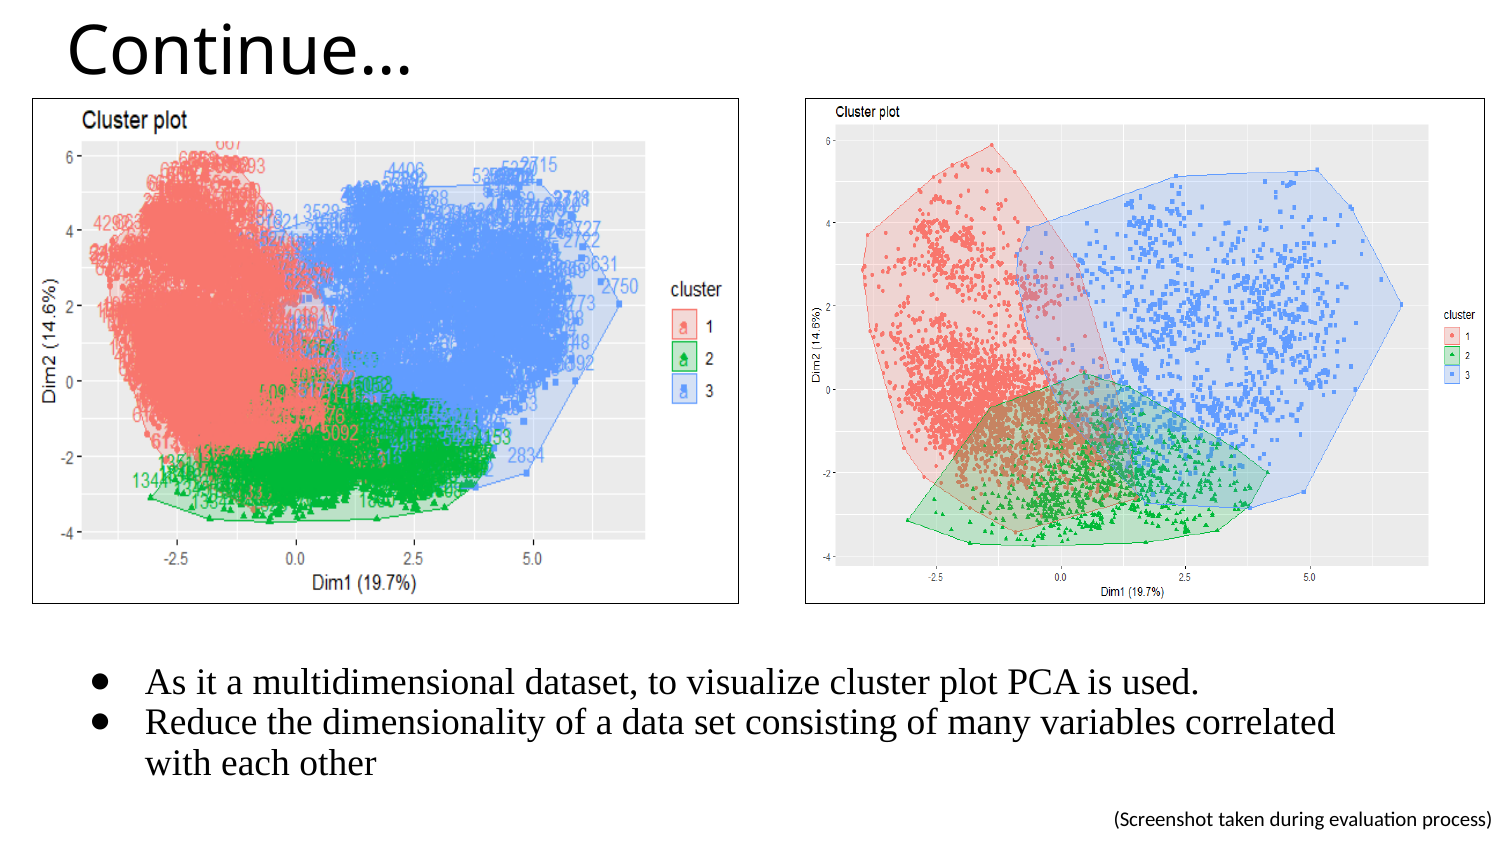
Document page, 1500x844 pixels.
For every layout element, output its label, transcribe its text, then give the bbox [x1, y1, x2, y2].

title Continue… [51, 0, 1449, 94]
picture [32, 98, 739, 604]
picture [805, 98, 1485, 604]
list As it a multidimensional dataset, to visualize cluster plot PCA is used. Reduce the dimensionality of a data set consisting of many variables correlated with each other [54, 646, 1360, 827]
text_box (Screenshot taken during evaluation process) [1083, 798, 1500, 838]
